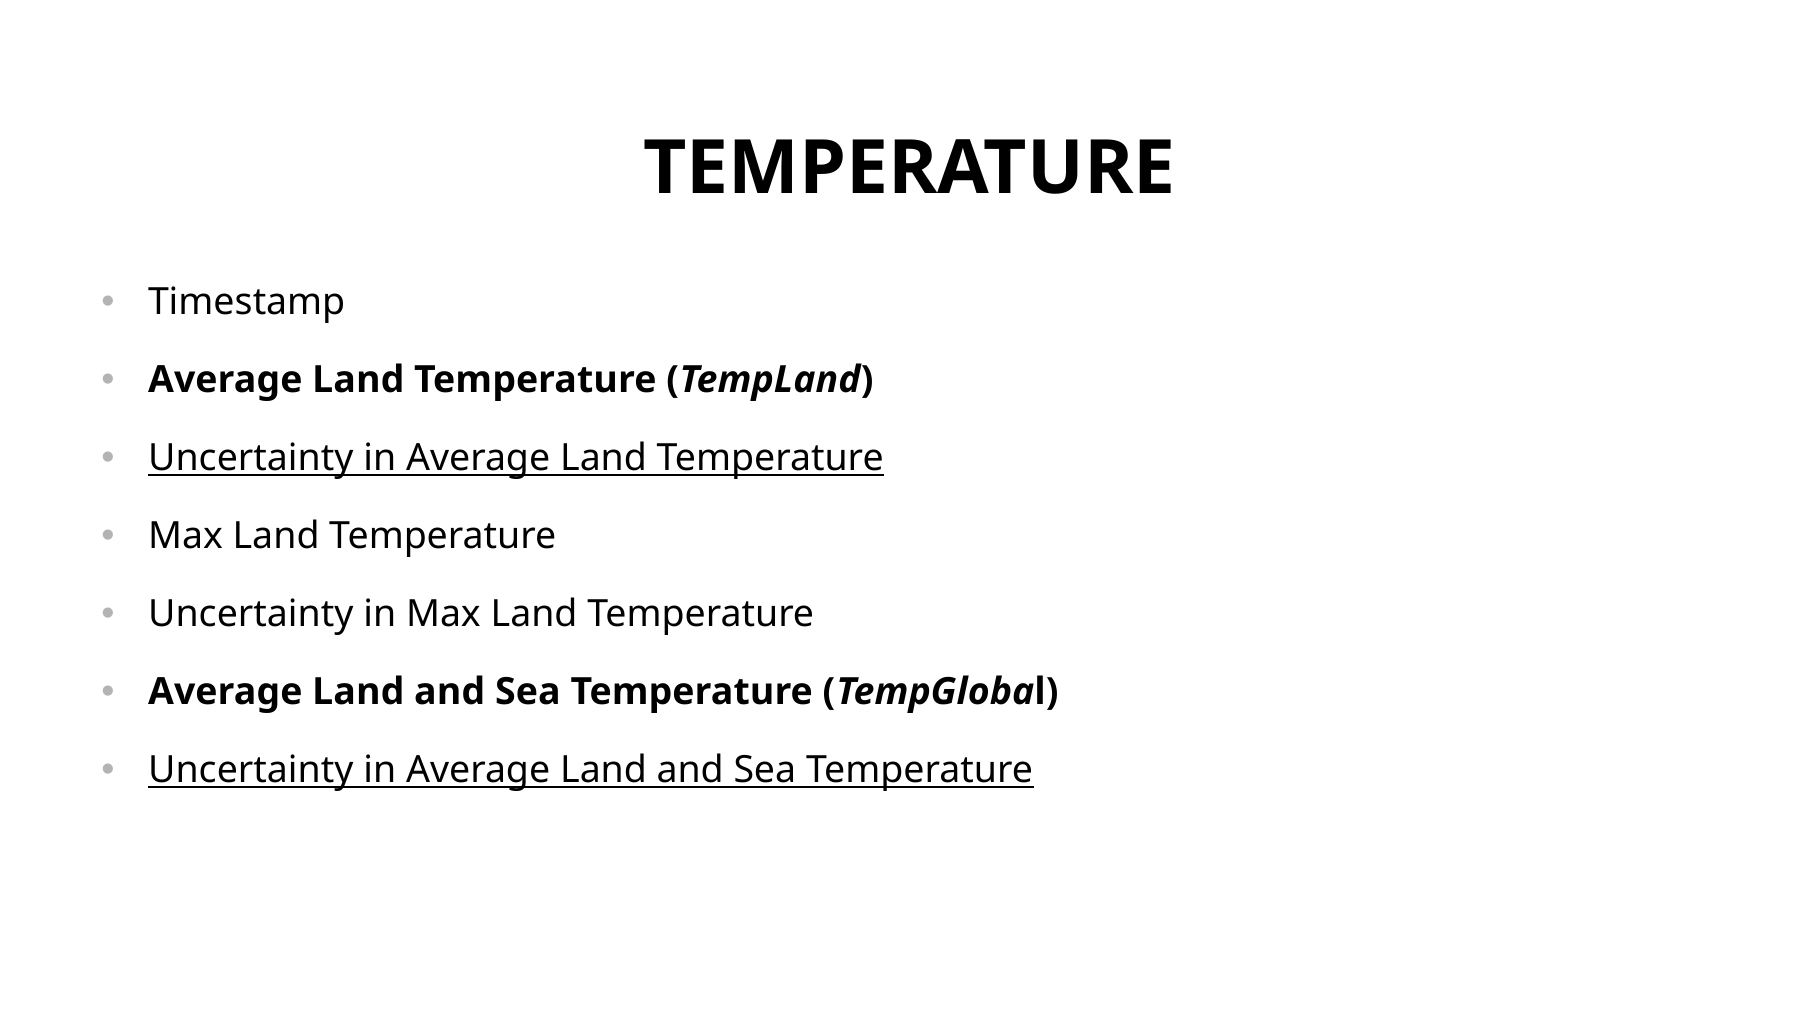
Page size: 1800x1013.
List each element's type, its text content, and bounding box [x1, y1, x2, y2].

title Temperature [81, 120, 1719, 219]
list Timestamp Average Land Temperature (TempLand) Uncertainty in Average Land Temperature Max Land Temperature Uncertainty in Max Land Temperature Average Land and Sea Temperature (TempGlobal) Uncertainty in Average Land and Sea Temperature [86, 274, 1719, 881]
